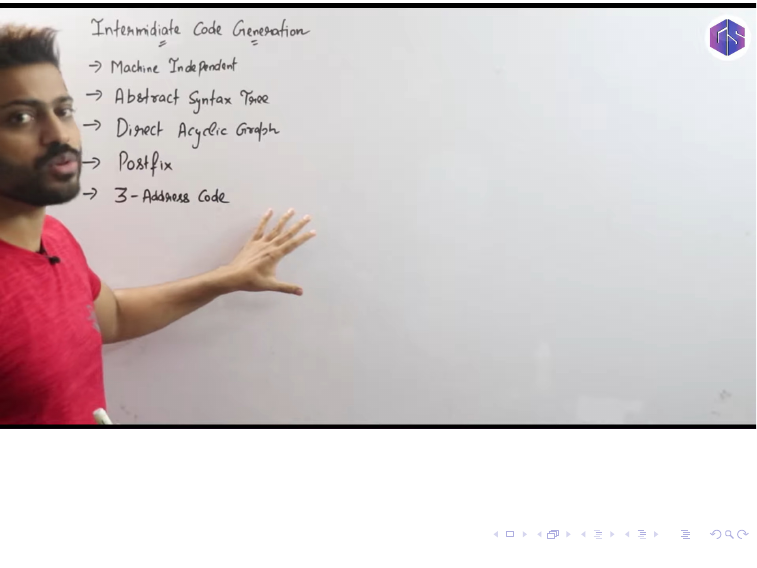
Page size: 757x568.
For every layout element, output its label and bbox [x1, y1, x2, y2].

picture [0, 2, 757, 429]
